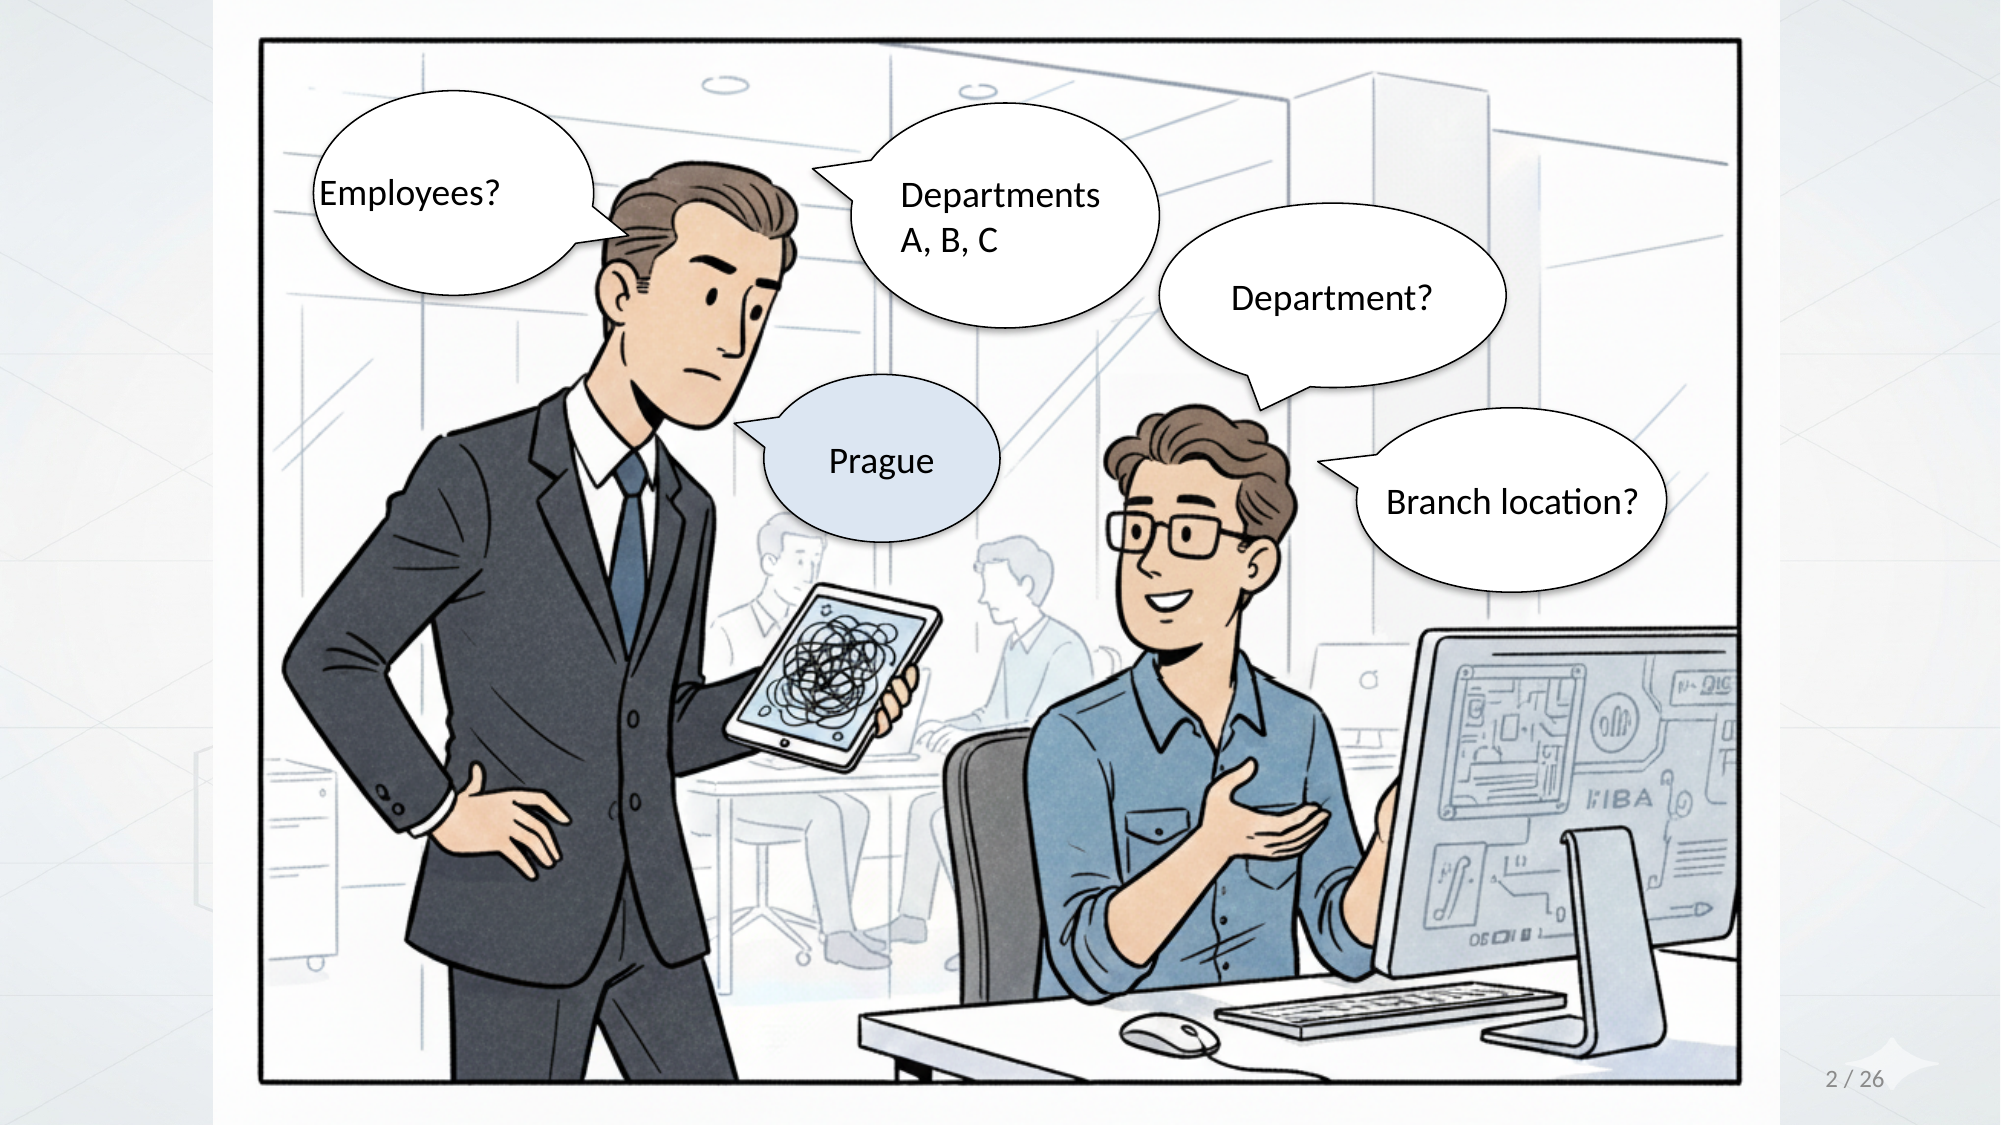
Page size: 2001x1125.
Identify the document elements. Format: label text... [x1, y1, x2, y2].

picture [0, 0, 2001, 1125]
slide_number 2 / 26 [1783, 1047, 1900, 1108]
